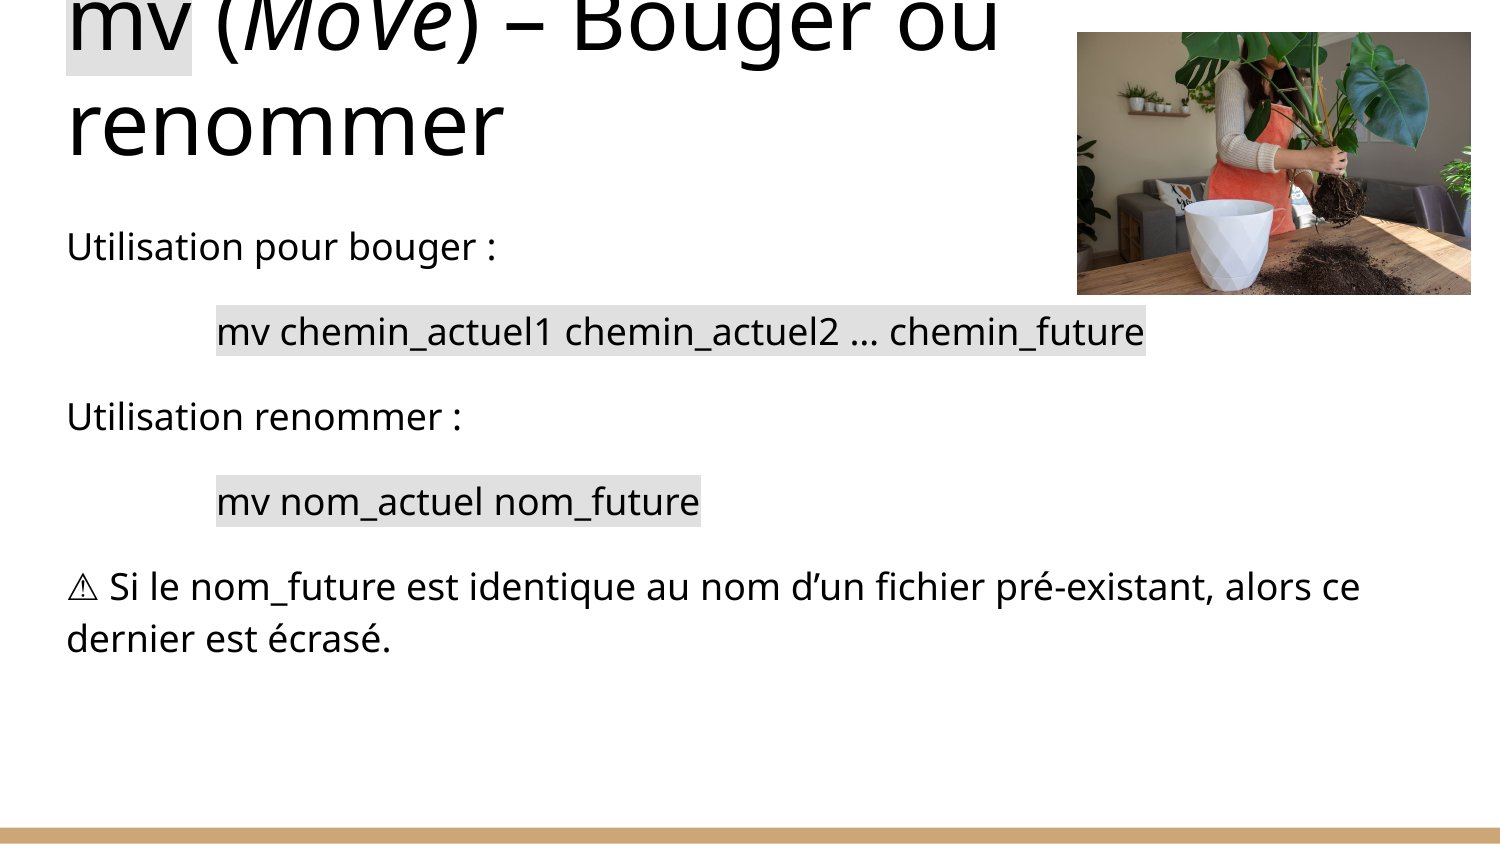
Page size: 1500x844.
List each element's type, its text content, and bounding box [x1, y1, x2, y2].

list Utilisation pour bouger : mv chemin_actuel1 chemin_actuel2 … chemin_future Utilisation renommer : mv nom_actuel nom_future ⚠️ Si le nom_future est identique au nom d’un fichier pré-existant, alors ce dernier est écrasé. [51, 200, 1449, 752]
picture [1076, 32, 1471, 296]
title mv (MoVe) – Bouger ou renommer [51, 51, 1071, 189]
